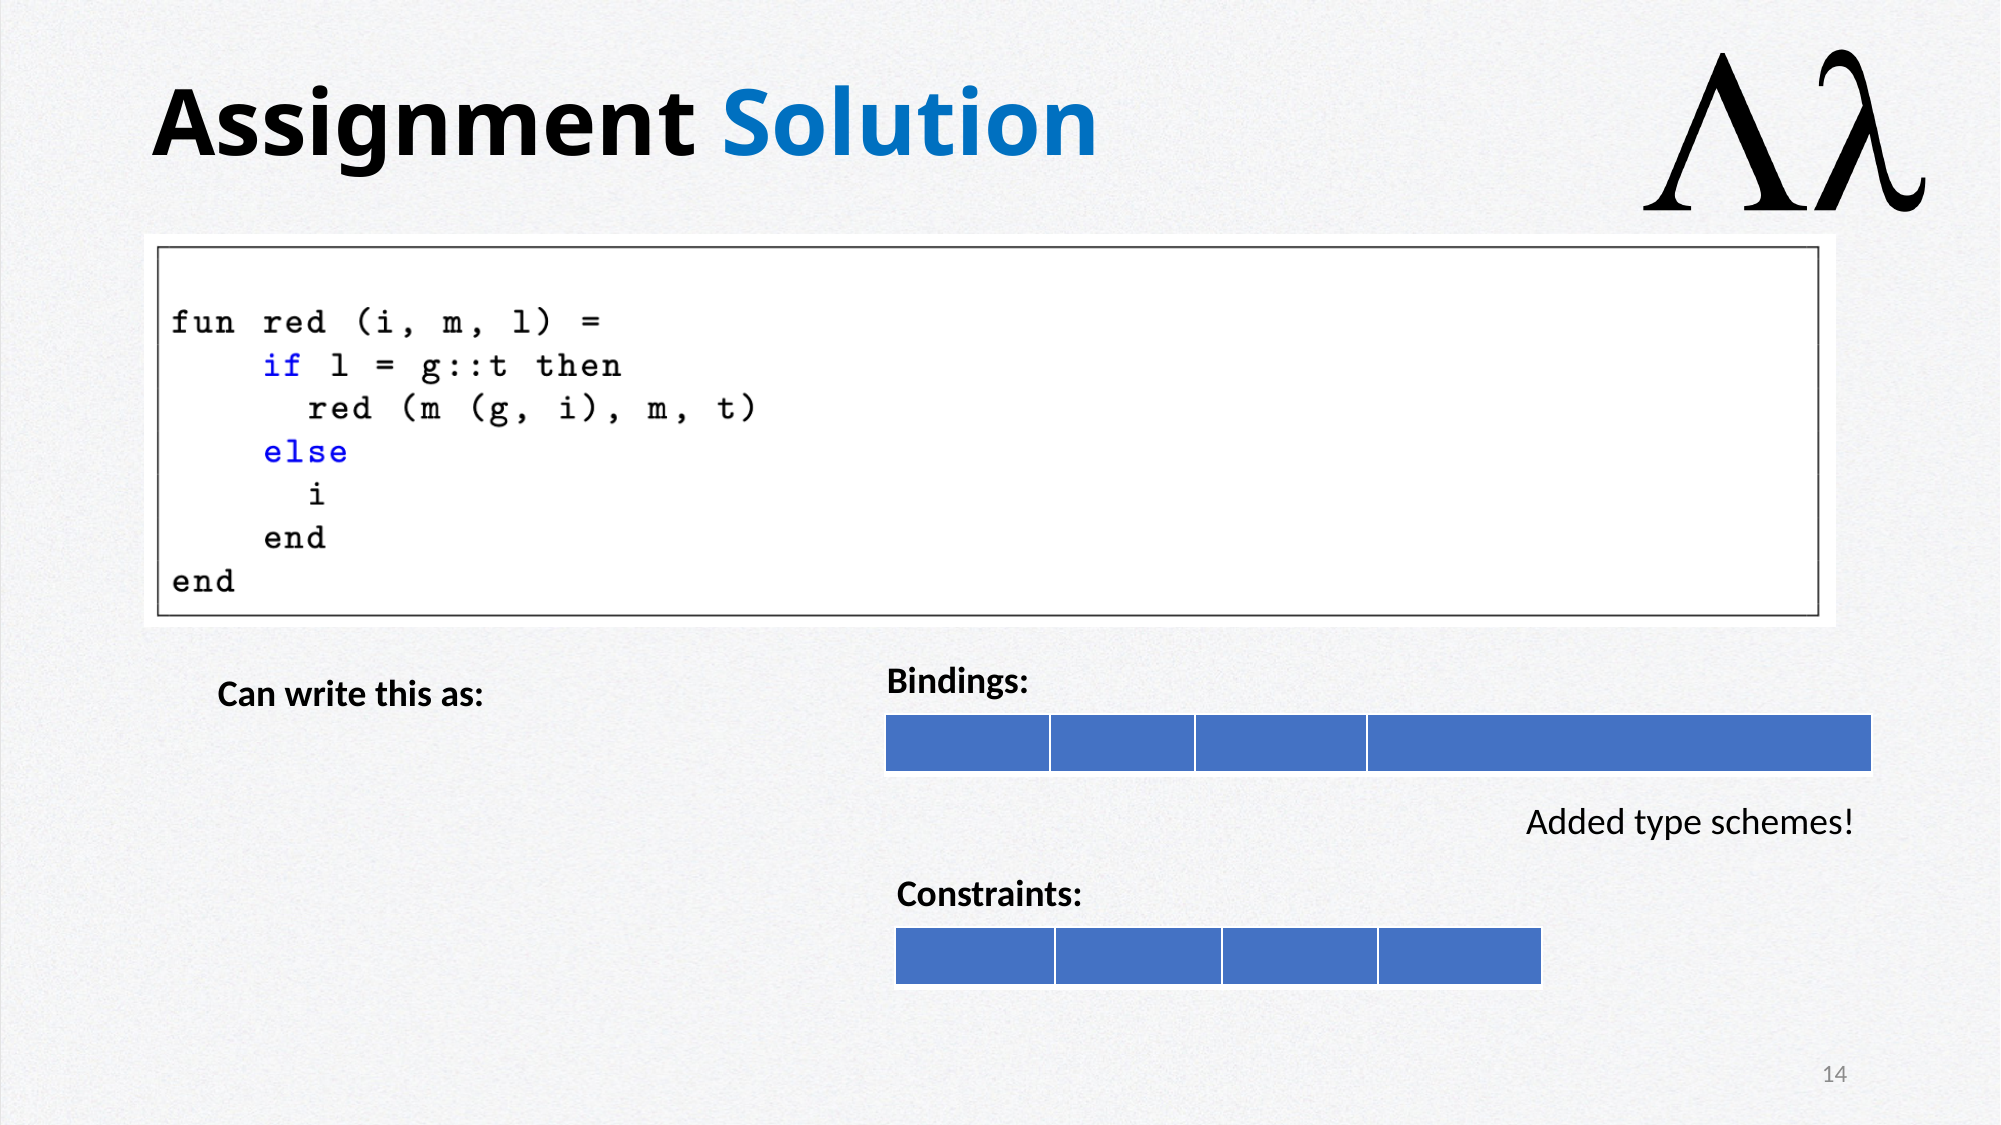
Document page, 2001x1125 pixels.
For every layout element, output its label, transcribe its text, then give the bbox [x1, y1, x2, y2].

slide_number 13 [1412, 1042, 1863, 1103]
text_box Bindings: [872, 627, 1045, 776]
text_box Constraints: [882, 838, 1098, 989]
table_header [1379, 928, 1541, 984]
picture [0, 0, 2001, 1125]
title Assignment Solution [137, 17, 1863, 235]
table_header [896, 928, 1054, 984]
table_header [1223, 928, 1377, 984]
text_box Added type schemes! [1511, 789, 1871, 850]
table_header [1056, 928, 1221, 984]
